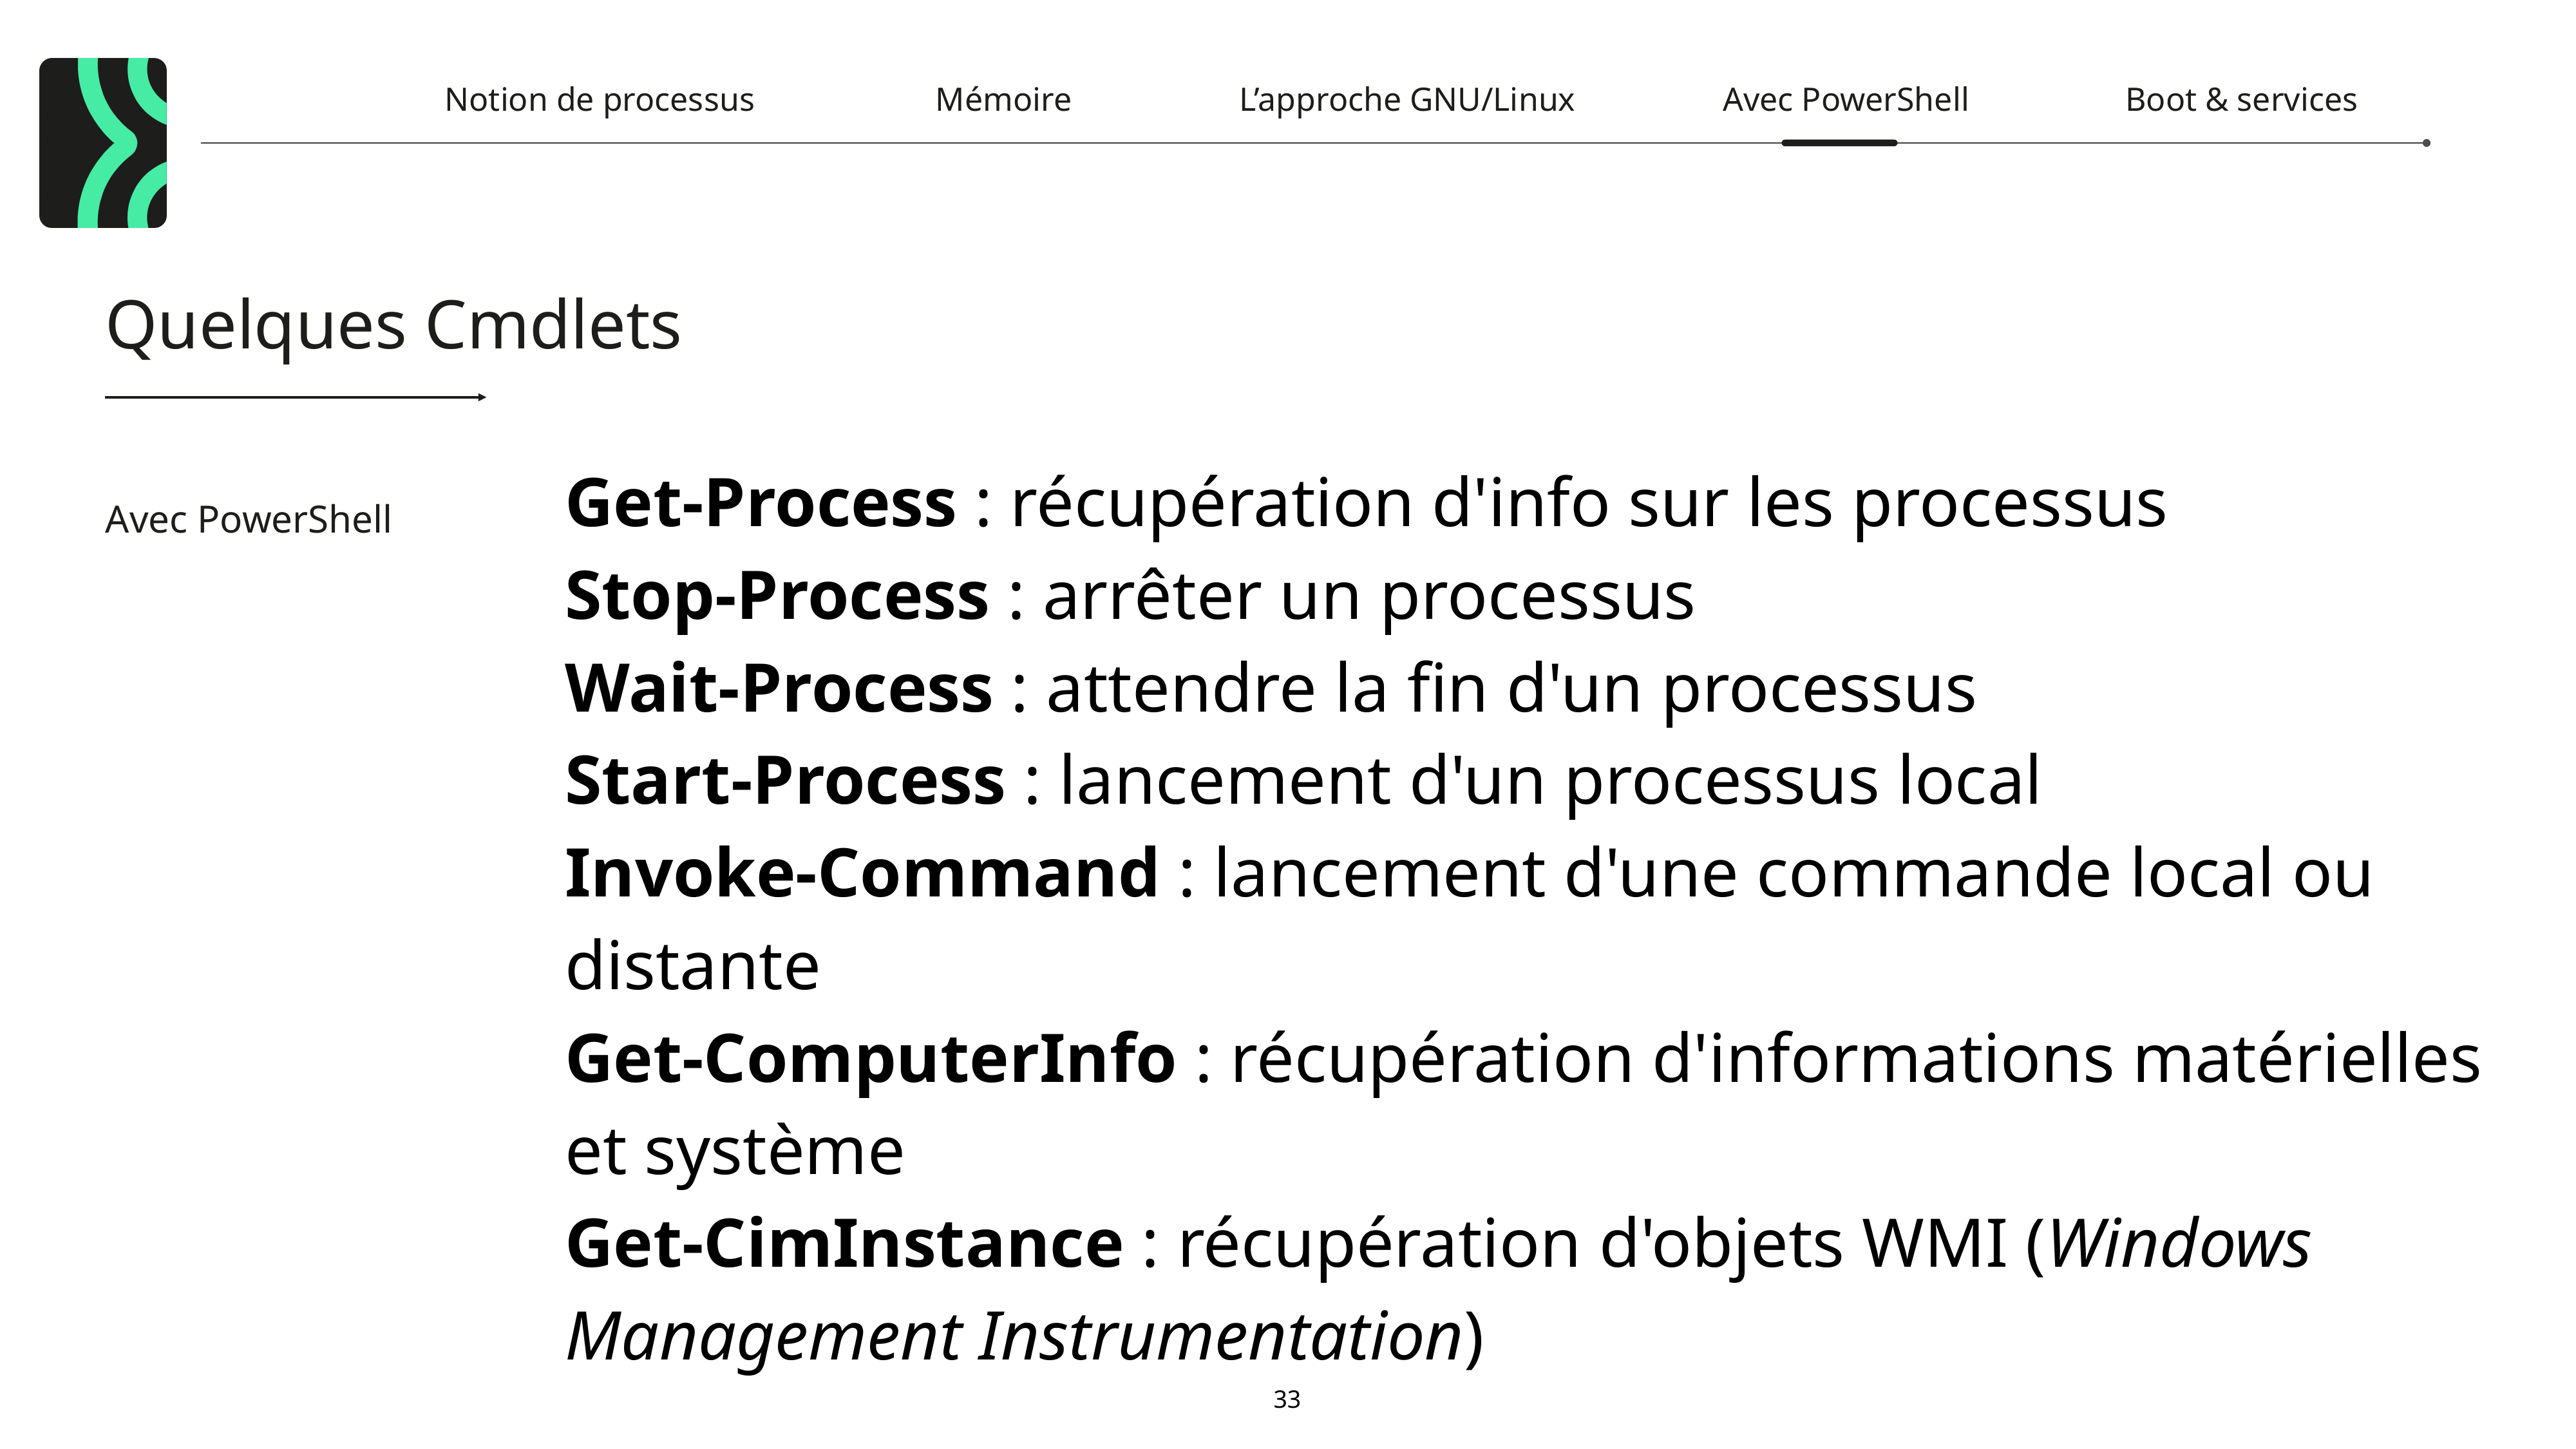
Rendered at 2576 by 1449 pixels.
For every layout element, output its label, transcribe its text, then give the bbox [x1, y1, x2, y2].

text_box Avec PowerShell [1643, 73, 2049, 124]
text_box Avec PowerShell [100, 489, 471, 545]
text_box Mémoire [829, 73, 1179, 124]
text_box Boot & services [2082, 73, 2401, 124]
text_box [1781, 144, 1898, 147]
text_box Get-Process : récupération d'info sur les processus Stop-Process : arrêter un processus Wait-Process : attendre la fin d'un processus Start-Process : lancement d'un processus local Invoke-Command : lancement d'une commande local ou distante Get-ComputerInfo : récupération d'informations matérielles et système Get-CimInstance : récupération d'objets WMI (Windows Management Instrumentation) [555, 439, 2513, 1382]
text_box Notion de processus [397, 73, 803, 124]
text_box L’approche GNU/Linux [1205, 73, 1611, 124]
picture [39, 58, 167, 228]
text_box Quelques Cmdlets [100, 276, 1958, 368]
slide_number ‹#› [1267, 1382, 1307, 1423]
text_box [1781, 139, 1898, 142]
